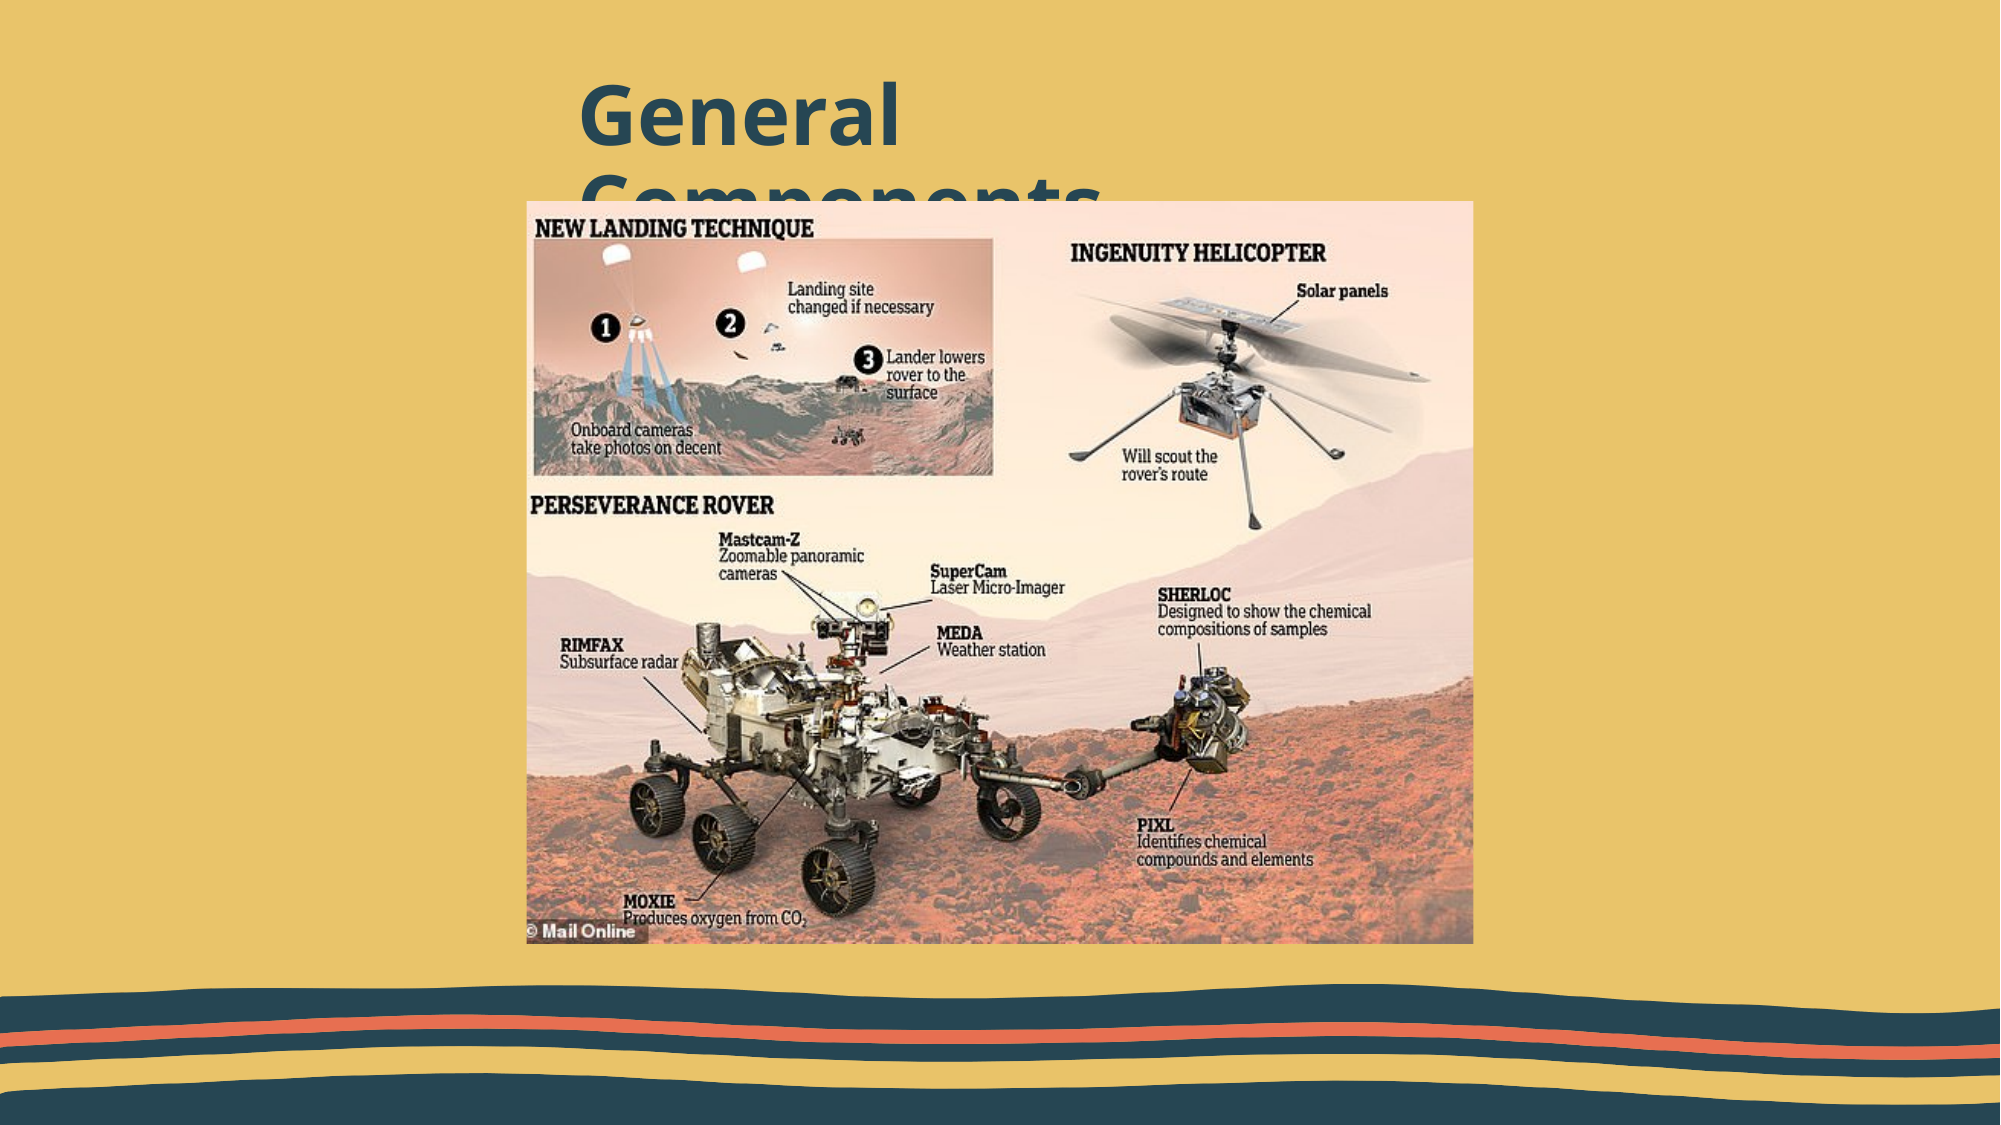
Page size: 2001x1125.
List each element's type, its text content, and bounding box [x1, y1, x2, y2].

title General Components [562, 65, 1438, 201]
picture [0, 984, 2000, 1125]
picture [526, 201, 1474, 944]
